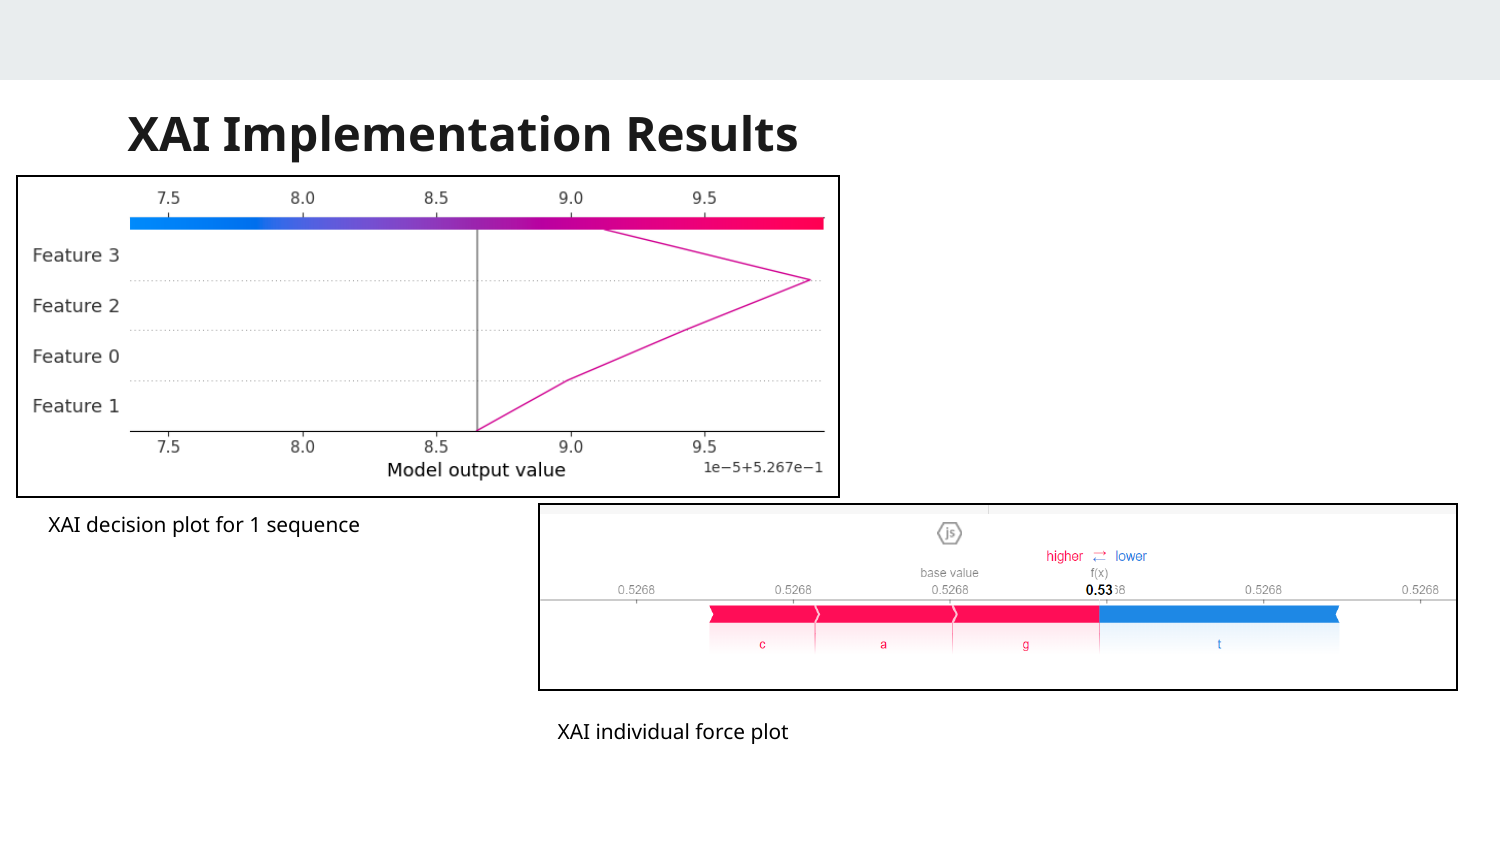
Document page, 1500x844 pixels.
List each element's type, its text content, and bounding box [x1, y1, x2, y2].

picture [17, 176, 839, 496]
picture [540, 504, 1457, 690]
text_box XAI individual force plot [542, 705, 944, 756]
text_box XAI decision plot for 1 sequence [33, 505, 440, 549]
title XAI Implementation Results [112, 88, 1374, 177]
